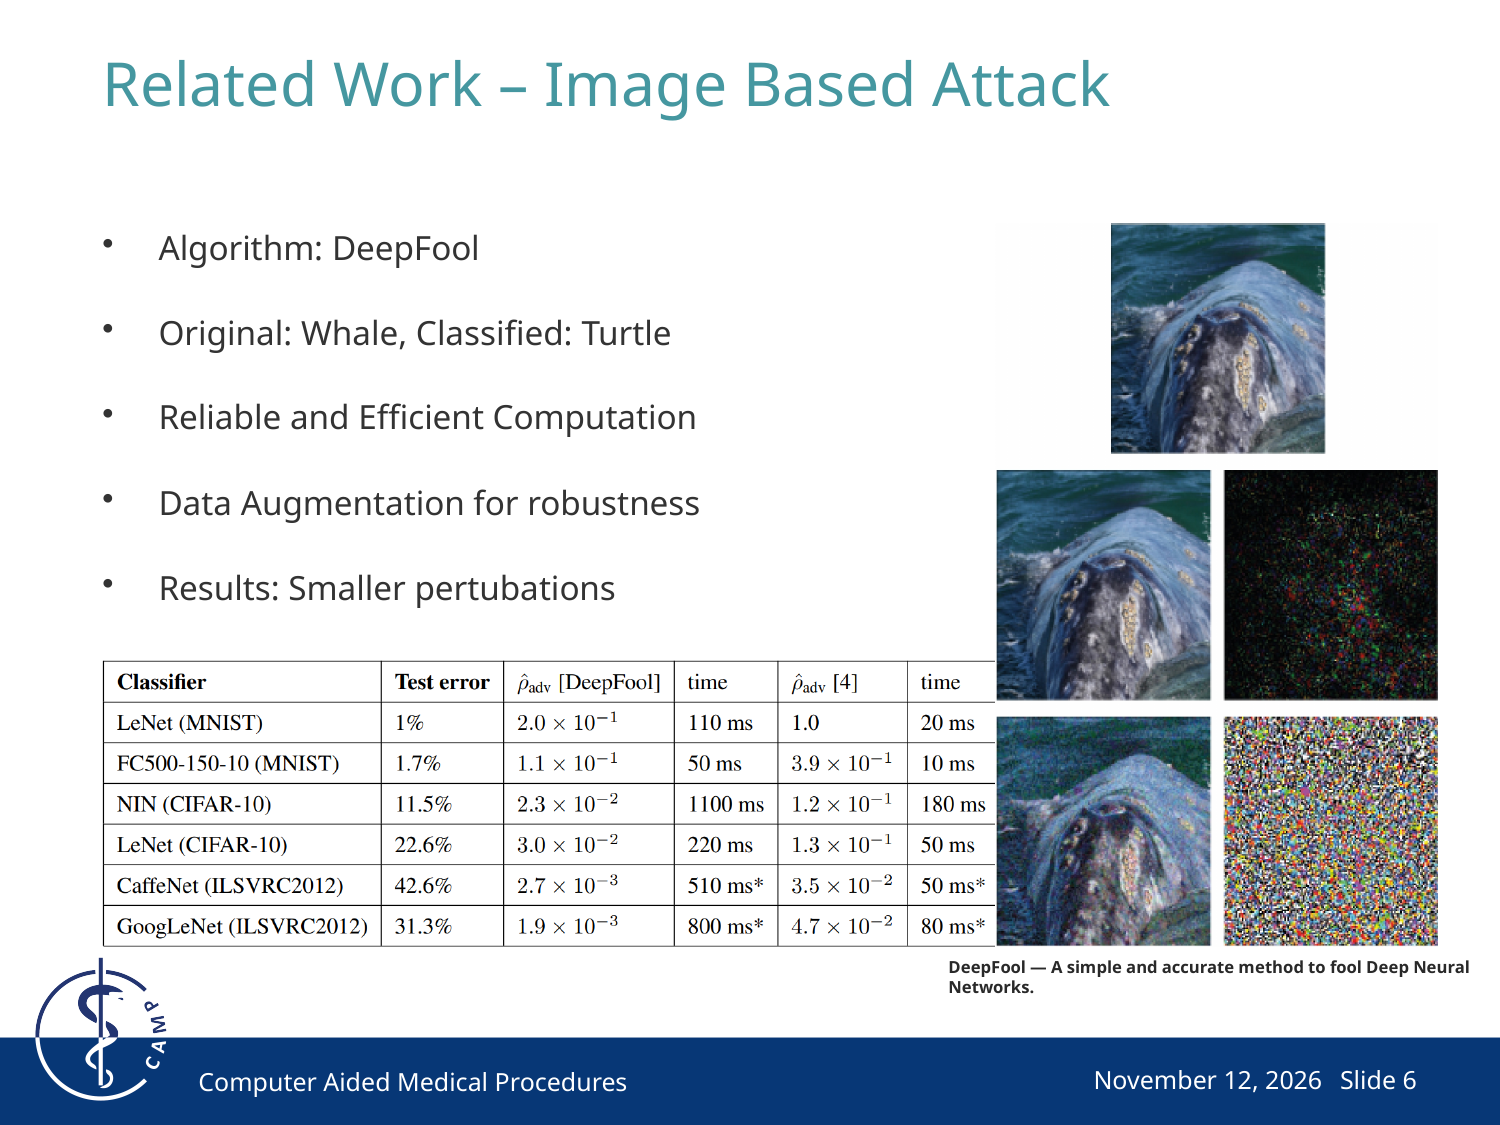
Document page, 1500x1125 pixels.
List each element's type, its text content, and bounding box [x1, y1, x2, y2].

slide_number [800, 1037, 1325, 1125]
footer Computer Aided Medical Procedures [183, 1037, 800, 1125]
slide_number Slide 6 [1325, 1037, 1500, 1125]
picture [0, 0, 1500, 1125]
list Algorithm: DeepFool Original: Whale, Classified: Turtle Reliable and Efficient Computation Data Augmentation for robustness Results: Smaller pertubations [87, 223, 750, 873]
text_box DeepFool — A simple and accurate method to fool Deep Neural Networks. [933, 949, 1487, 1005]
title Related Work – Image Based Attack [87, 37, 1438, 126]
